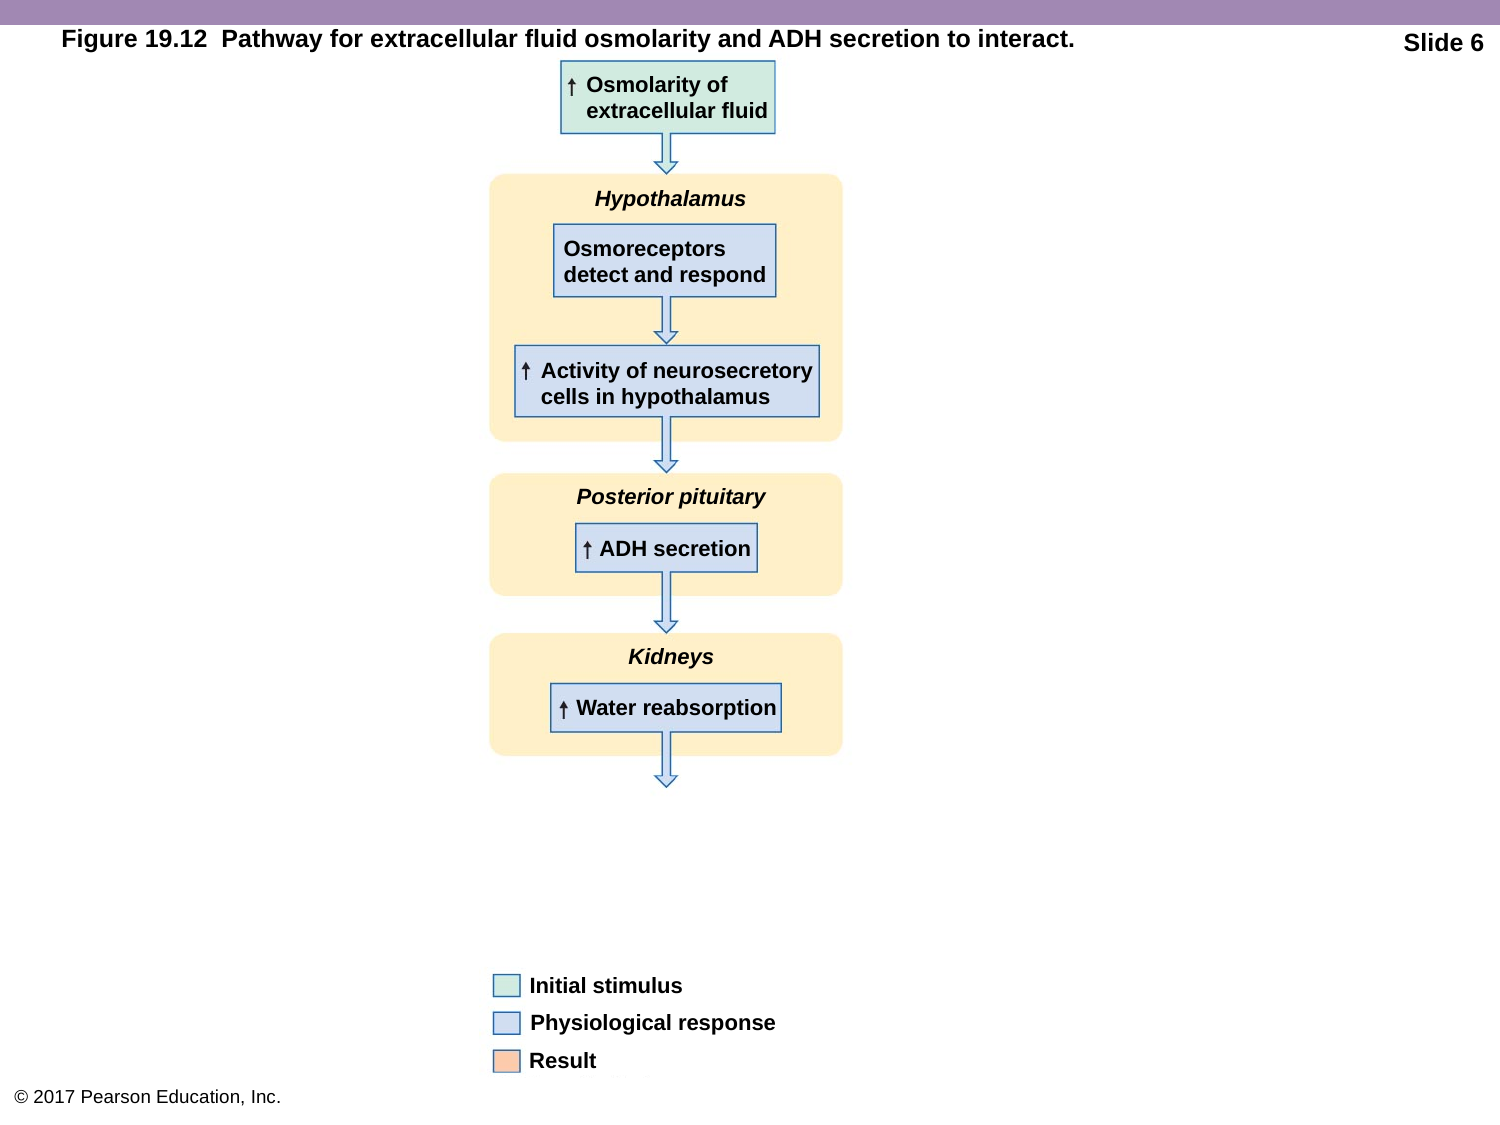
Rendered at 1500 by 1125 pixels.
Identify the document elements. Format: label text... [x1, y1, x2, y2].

title Figure 19.12 Pathway for extracellular fluid osmolarity and ADH secretion to interact. [46, 14, 1500, 61]
picture [478, 50, 1005, 1079]
text_box Slide 6 [1388, 18, 1500, 64]
